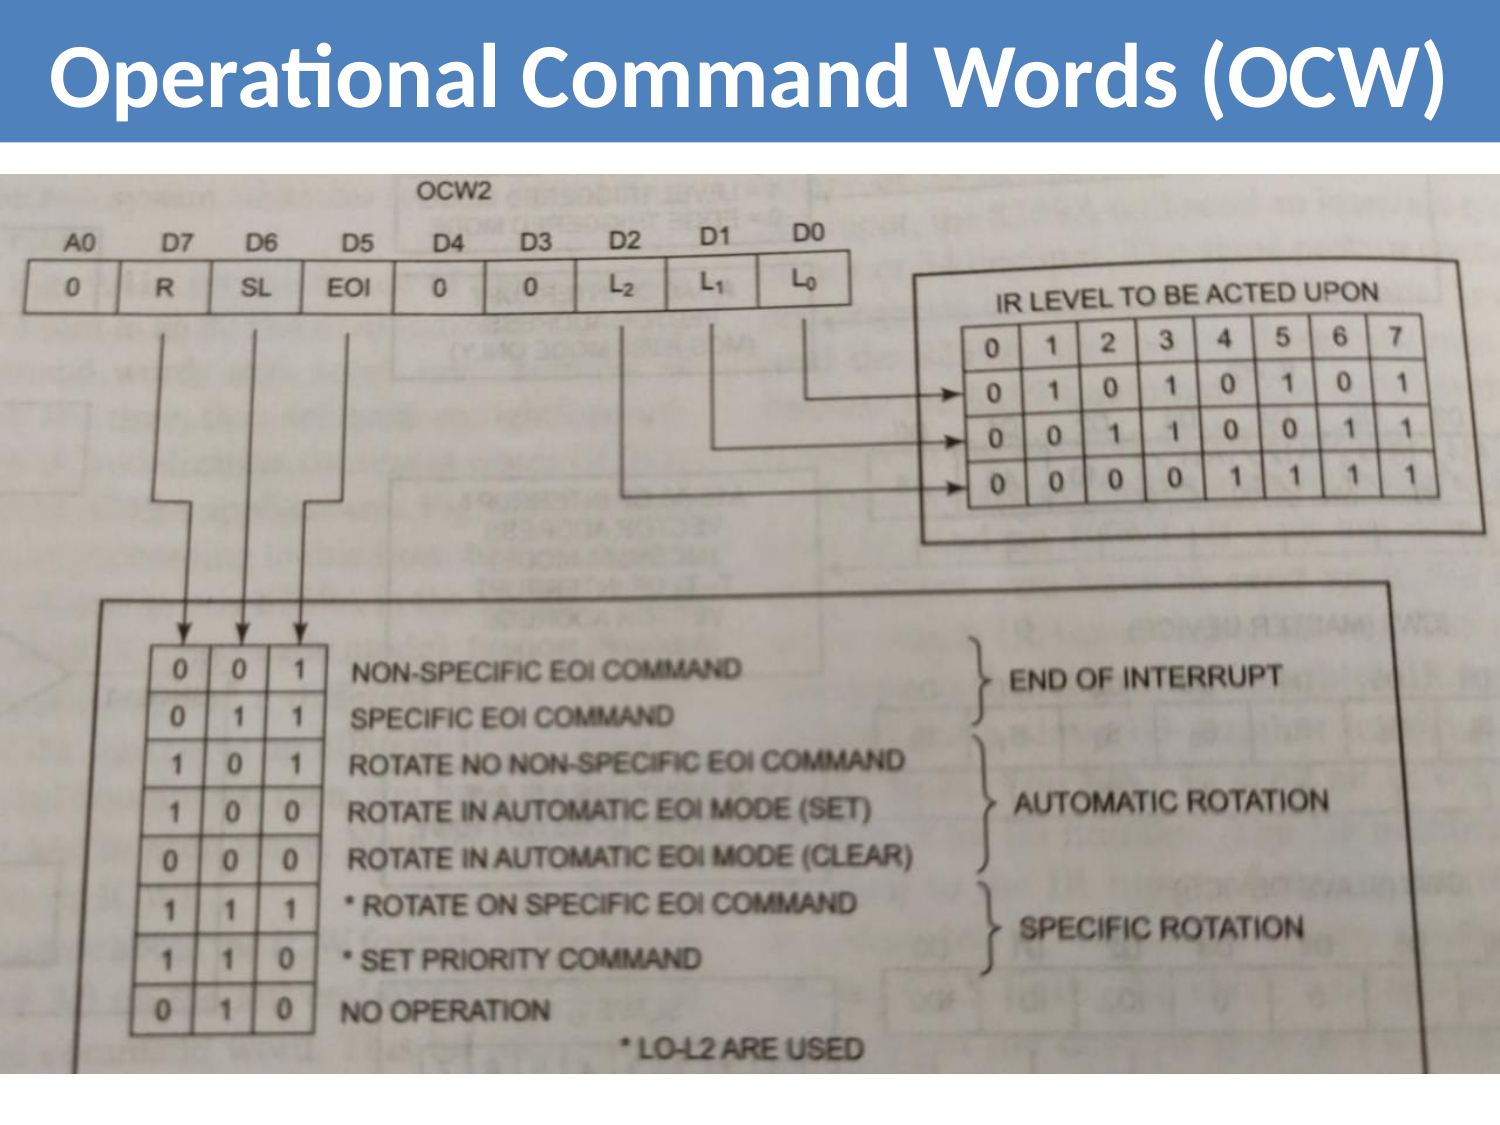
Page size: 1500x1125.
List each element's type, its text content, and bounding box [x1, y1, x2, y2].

title Operational Command Words (OCW) [0, 0, 1500, 143]
picture [0, 174, 1500, 1074]
